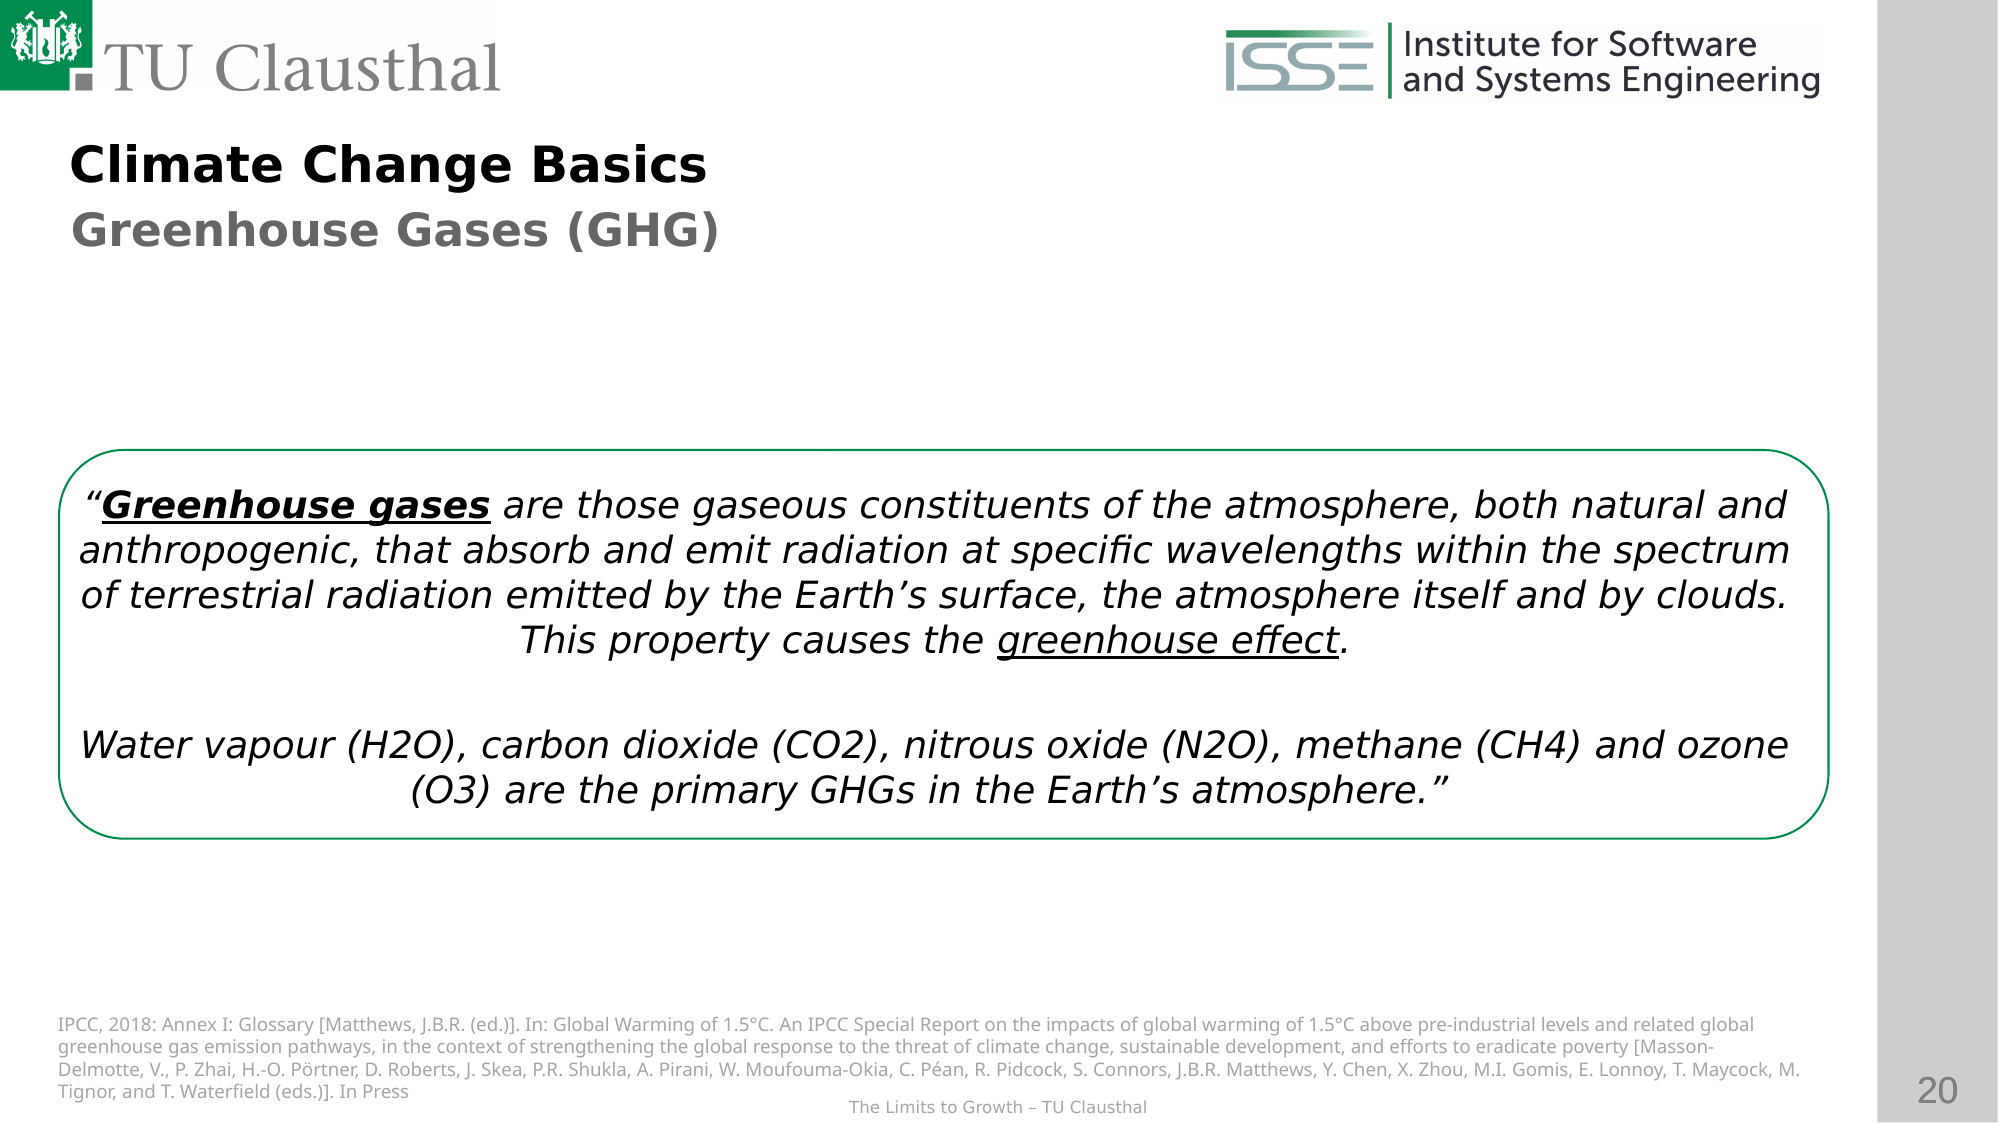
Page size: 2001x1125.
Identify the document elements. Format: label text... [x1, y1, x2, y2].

picture [1218, 22, 1825, 105]
picture [0, 0, 500, 91]
text_box “Greenhouse gases are those gaseous constituents of the atmosphere, both natural and anthropogenic, that absorb and emit radiation at specific wavelengths within the spectrum of terrestrial radiation emitted by the Earth’s surface, the atmosphere itself and by clouds. This property causes the greenhouse effect. Water vapour (H2O), carbon dioxide (CO2), nitrous oxide (N2O), methane (CH4) and ozone (O3) are the primary GHGs in the Earth’s atmosphere.” [54, 207, 1817, 1033]
text_box [58, 448, 1830, 840]
text_box Greenhouse Gases (GHG) [70, 188, 1769, 269]
text_box IPCC, 2018: Annex I: Glossary [Matthews, J.B.R. (ed.)]. In: Global Warming of 1.5°C. An IPCC Special Report on the impacts of global warming of 1.5°C above pre-industrial levels and related global greenhouse gas emission pathways, in the context of strengthening the global response to the threat of climate change, sustainable development, and efforts to eradicate poverty [Masson-Delmotte, V., P. Zhai, H.-O. Pörtner, D. Roberts, J. Skea, P.R. Shukla, A. Pirani, W. Moufouma-Okia, C. Péan, R. Pidcock, S. Connors, J.B.R. Matthews, Y. Chen, X. Zhou, M.I. Gomis, E. Lonnoy, T. Maycock, M. Tignor, and T. Waterfield (eds.)]. In Press [43, 1004, 1814, 1110]
text_box Climate Change Basics [54, 125, 1817, 206]
